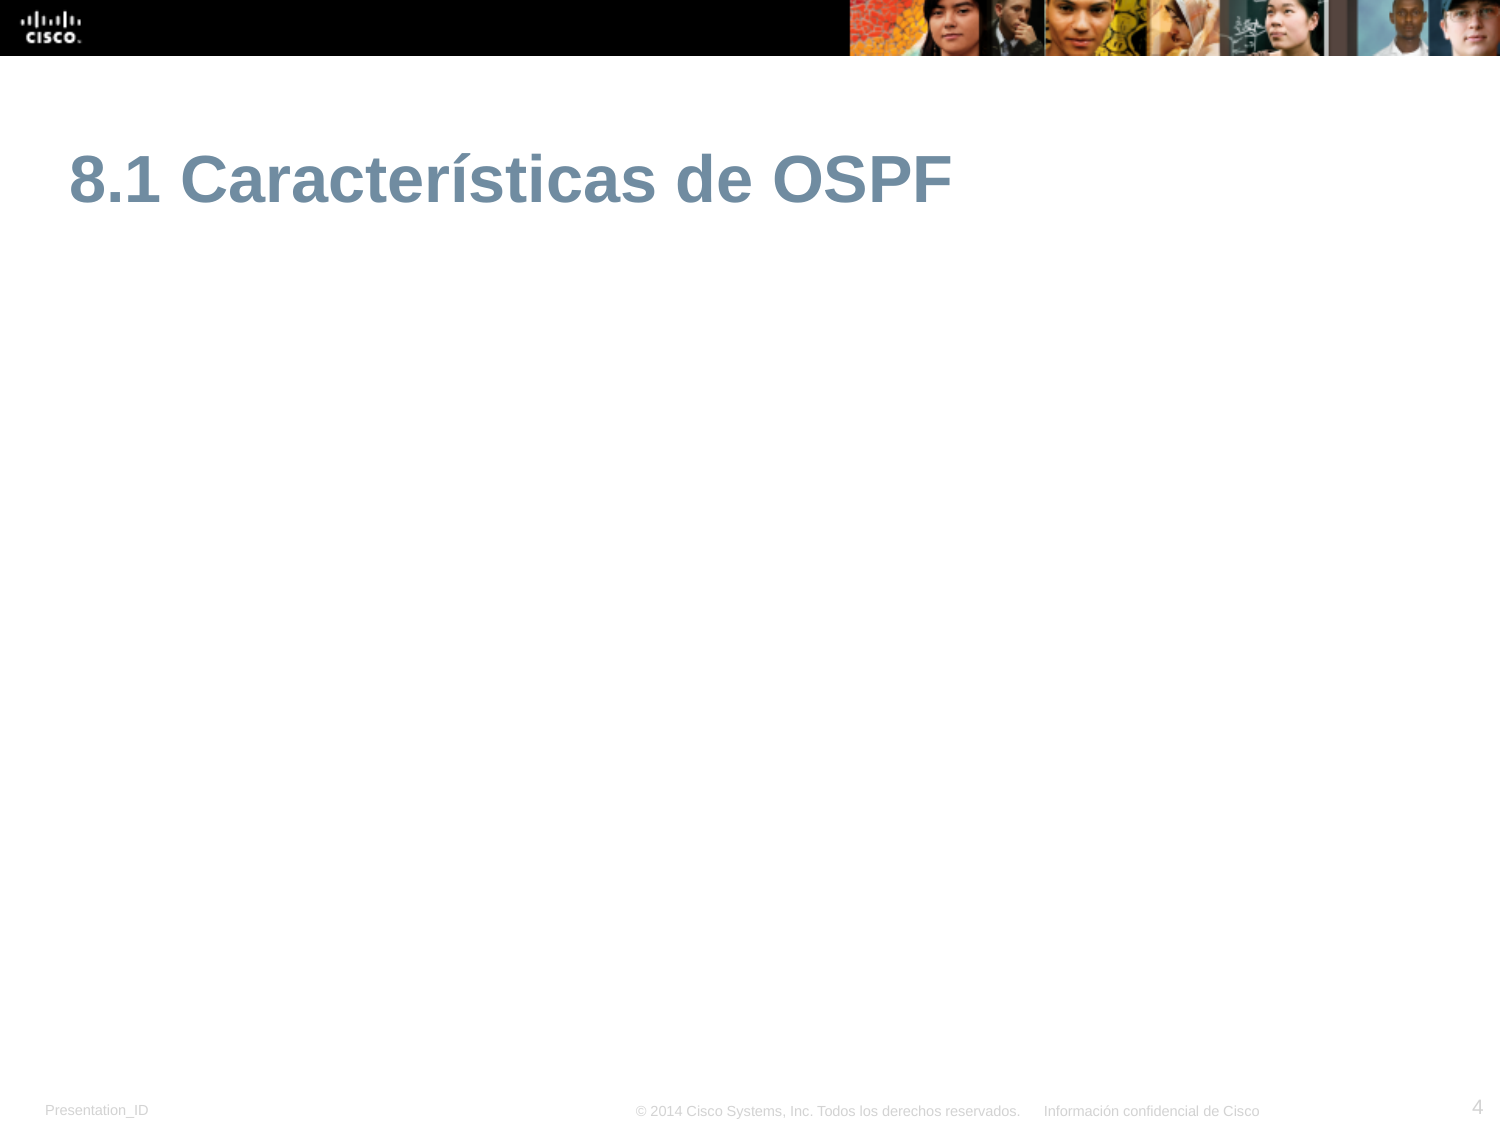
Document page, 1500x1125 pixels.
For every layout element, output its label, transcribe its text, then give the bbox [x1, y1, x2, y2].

picture [0, 0, 1500, 56]
title 8.1 Características de OSPF [55, 80, 1444, 224]
